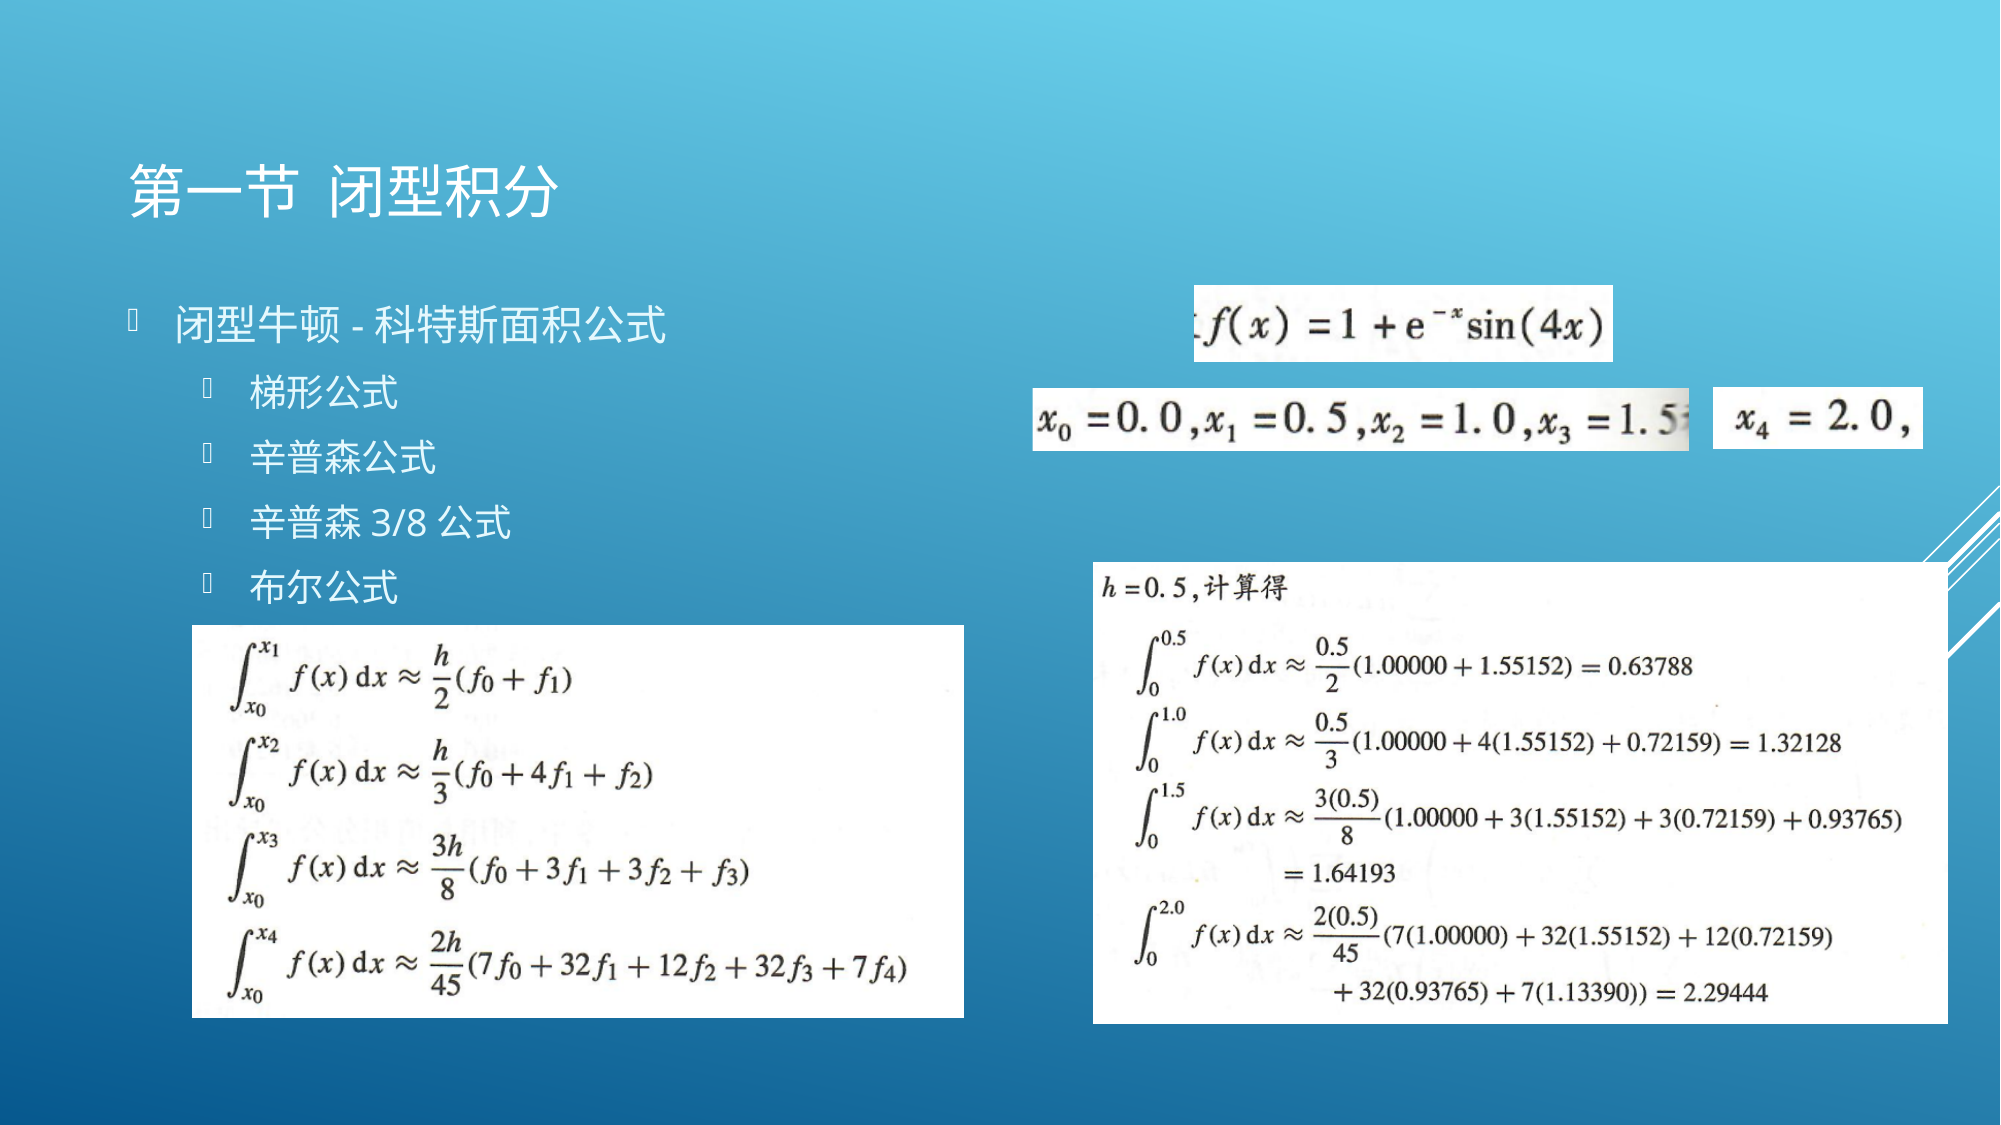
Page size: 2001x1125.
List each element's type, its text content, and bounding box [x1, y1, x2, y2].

picture [192, 625, 964, 1019]
picture [1093, 562, 1949, 1024]
picture [1032, 387, 1690, 451]
picture [1713, 387, 1924, 449]
list 闭型牛顿-科特斯面积公式 梯形公式 辛普森公式 辛普森3/8公式 布尔公式 [112, 290, 1513, 986]
picture [1193, 285, 1614, 363]
title 第一节 闭型积分 [112, 112, 1513, 268]
